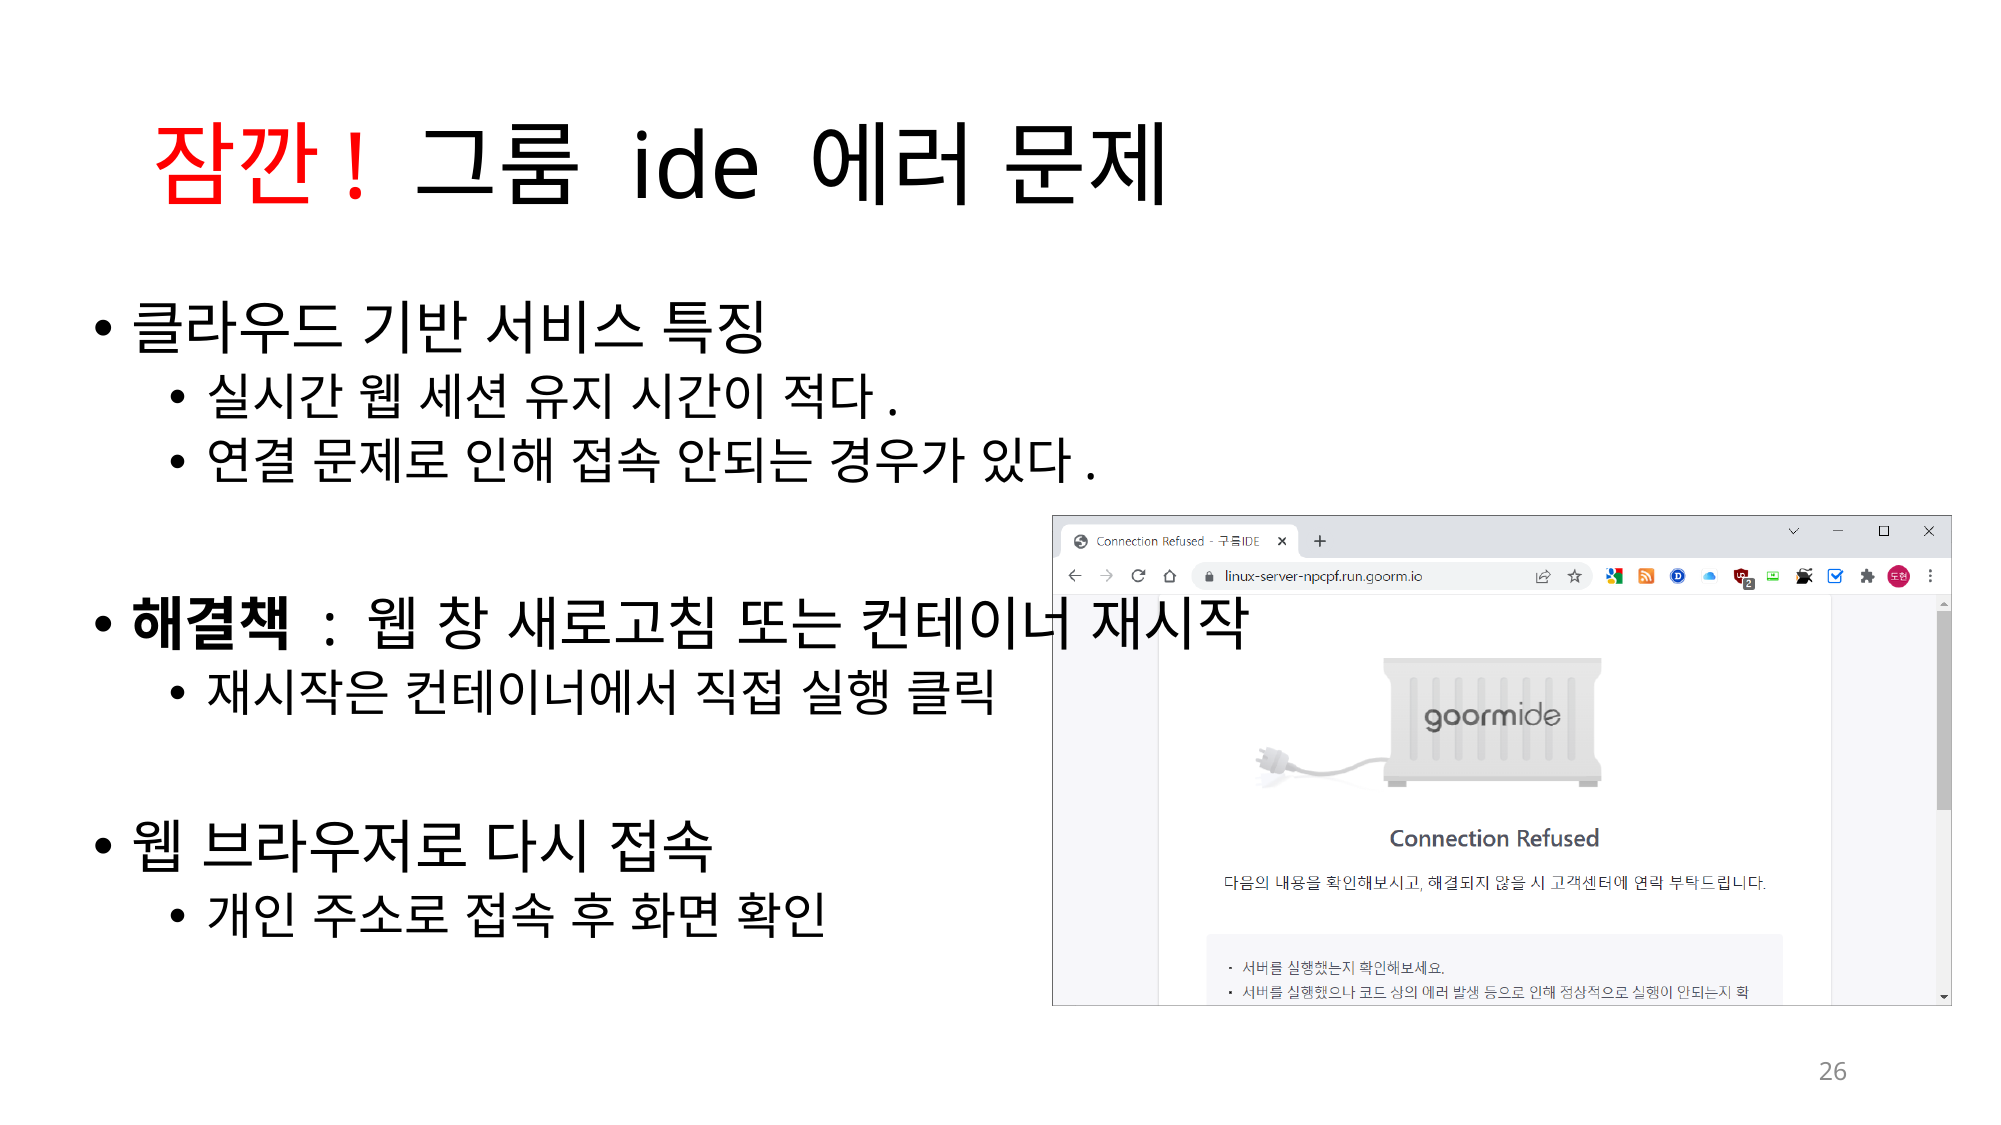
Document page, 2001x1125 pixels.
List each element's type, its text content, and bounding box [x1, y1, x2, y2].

title 잠깐! 그룸 ide 에러 문제 [137, 59, 1863, 278]
list 클라우드 기반 서비스 특징 실시간 웹 세션 유지 시간이 적다. 연결 문제로 인해 접속 안되는 경우가 있다. 해결책 : 웹 창 새로고침 또는 컨테이너 재시작 재시작은 컨테이너에서 직접 실행 클릭 웹 브라우저로 다시 접속 개인 주소로 접속 후 화면 확인 [79, 291, 1863, 1090]
picture [1051, 515, 1952, 1006]
slide_number 26 [1412, 1042, 1863, 1103]
